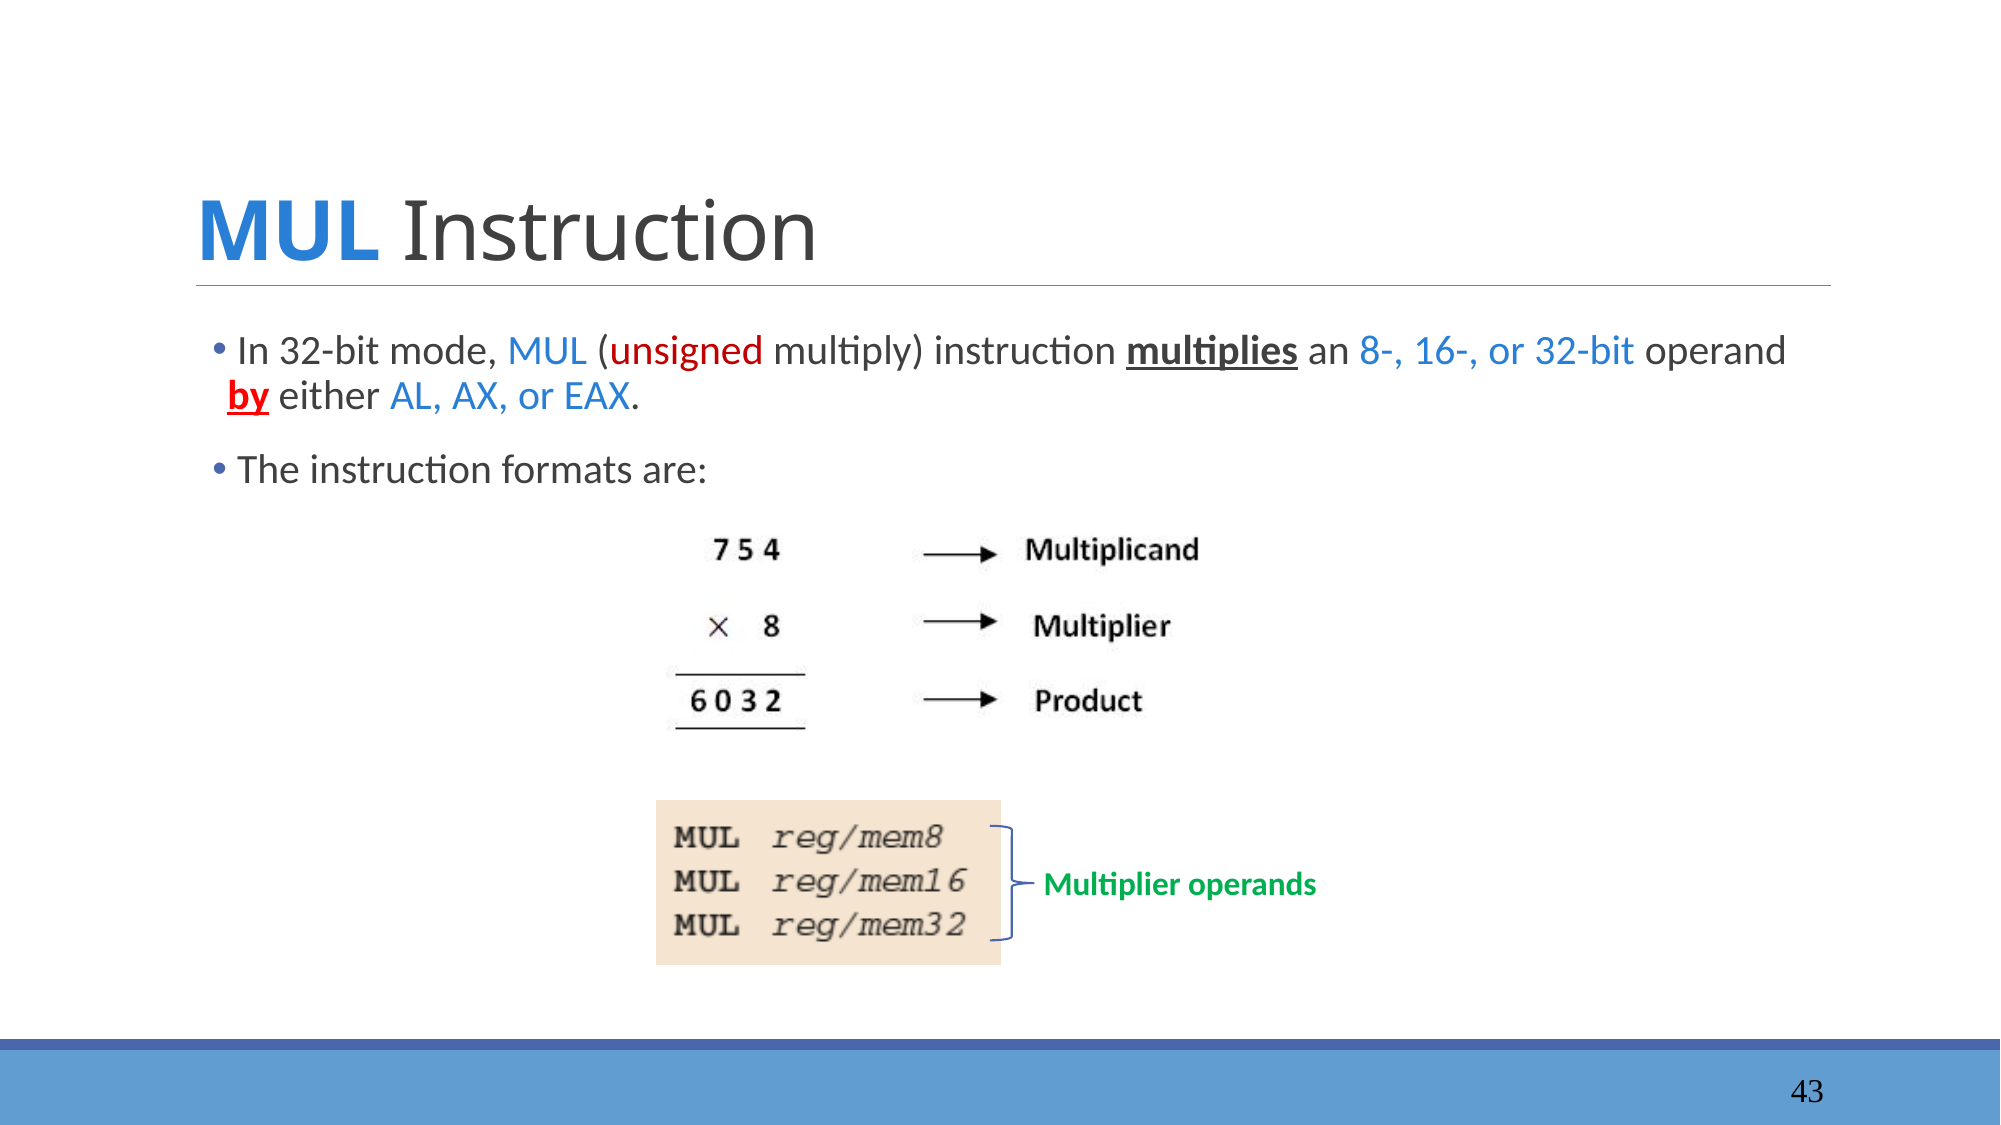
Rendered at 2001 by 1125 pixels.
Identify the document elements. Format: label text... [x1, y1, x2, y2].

slide_number 44 [1624, 1059, 1840, 1120]
list In 32-bit mode, MUL (unsigned multiply) instruction multiplies an 8-, 16-, or 32-bit operand by either AL, AX, or EAX. The instruction formats are: [212, 320, 1830, 721]
picture [665, 522, 1204, 737]
text_box [1008, 826, 1028, 940]
picture [655, 799, 1001, 966]
title MUL Instruction [180, 47, 1830, 285]
text_box Multiplier operands [1028, 854, 1332, 910]
